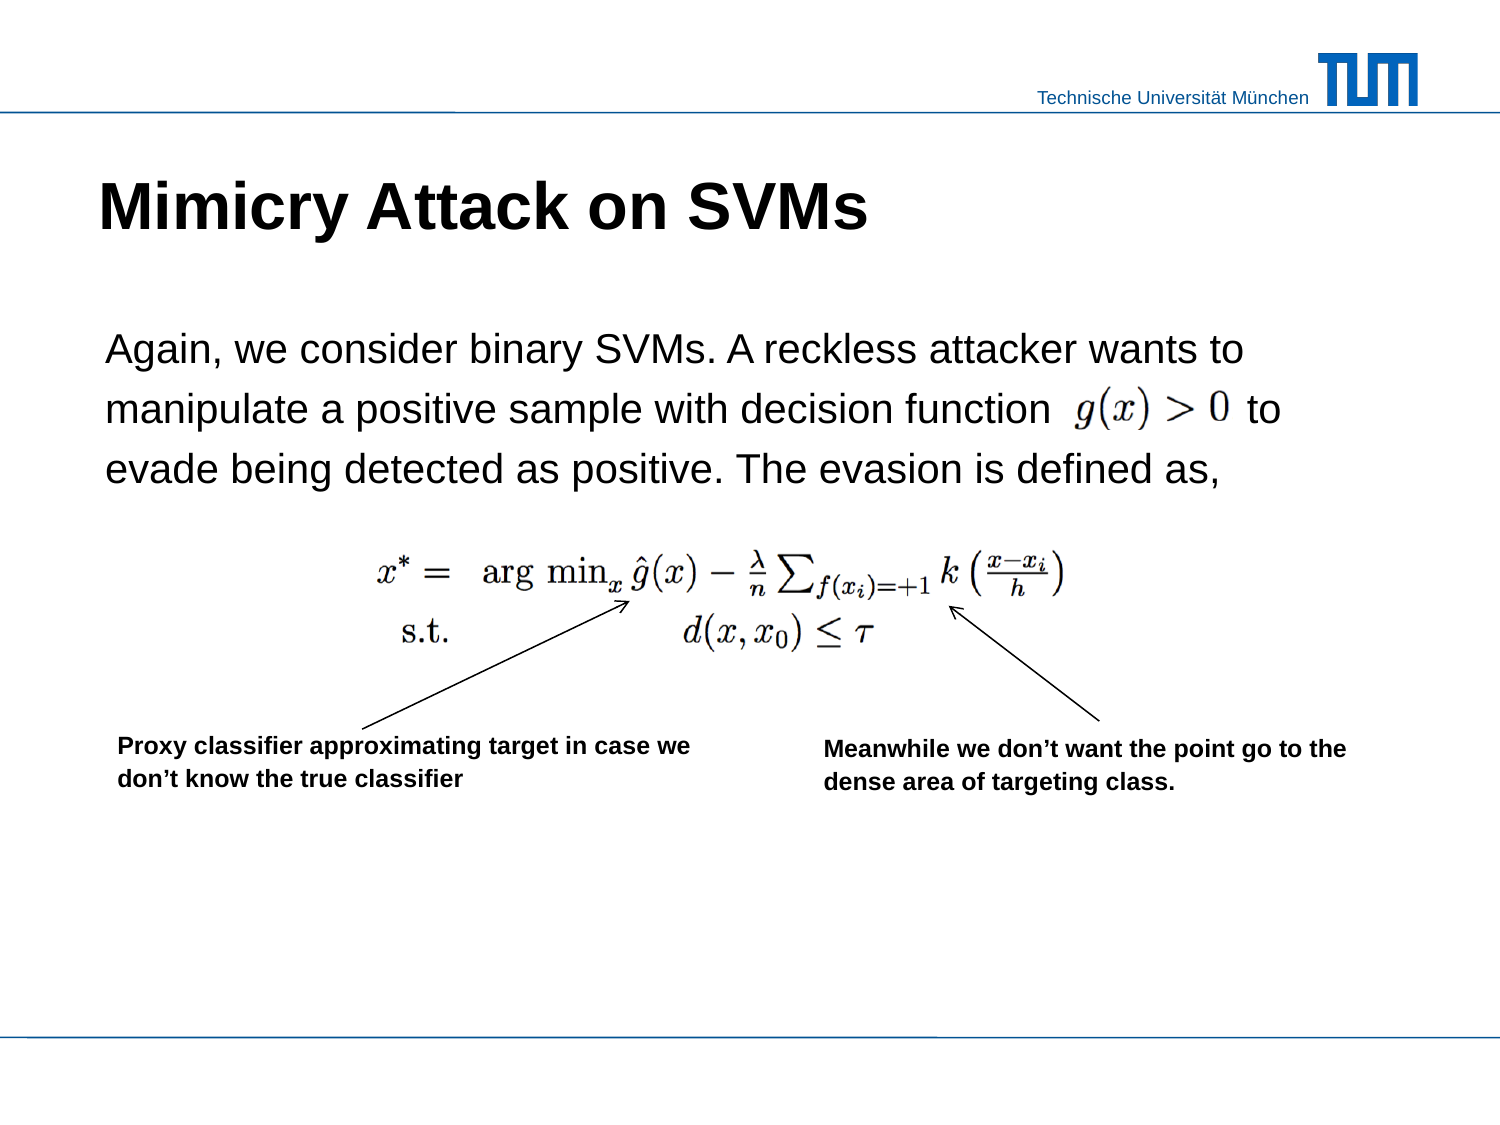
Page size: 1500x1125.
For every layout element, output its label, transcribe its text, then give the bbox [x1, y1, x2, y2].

text_box Again, we consider binary SVMs. A reckless attacker wants to manipulate a positive sample with decision function , to evade being detected as positive. The evasion is defined as, [90, 304, 1359, 500]
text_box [361, 600, 630, 730]
picture [1070, 385, 1233, 430]
title Mimicry Attack on SVMs [83, 149, 1417, 250]
text_box Meanwhile we don’t want the point go to the dense area of targeting class. [808, 722, 1398, 803]
picture [349, 539, 1066, 653]
text_box Proxy classifier approximating target in case we don’t know the true classifier [102, 719, 762, 800]
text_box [948, 605, 1100, 722]
